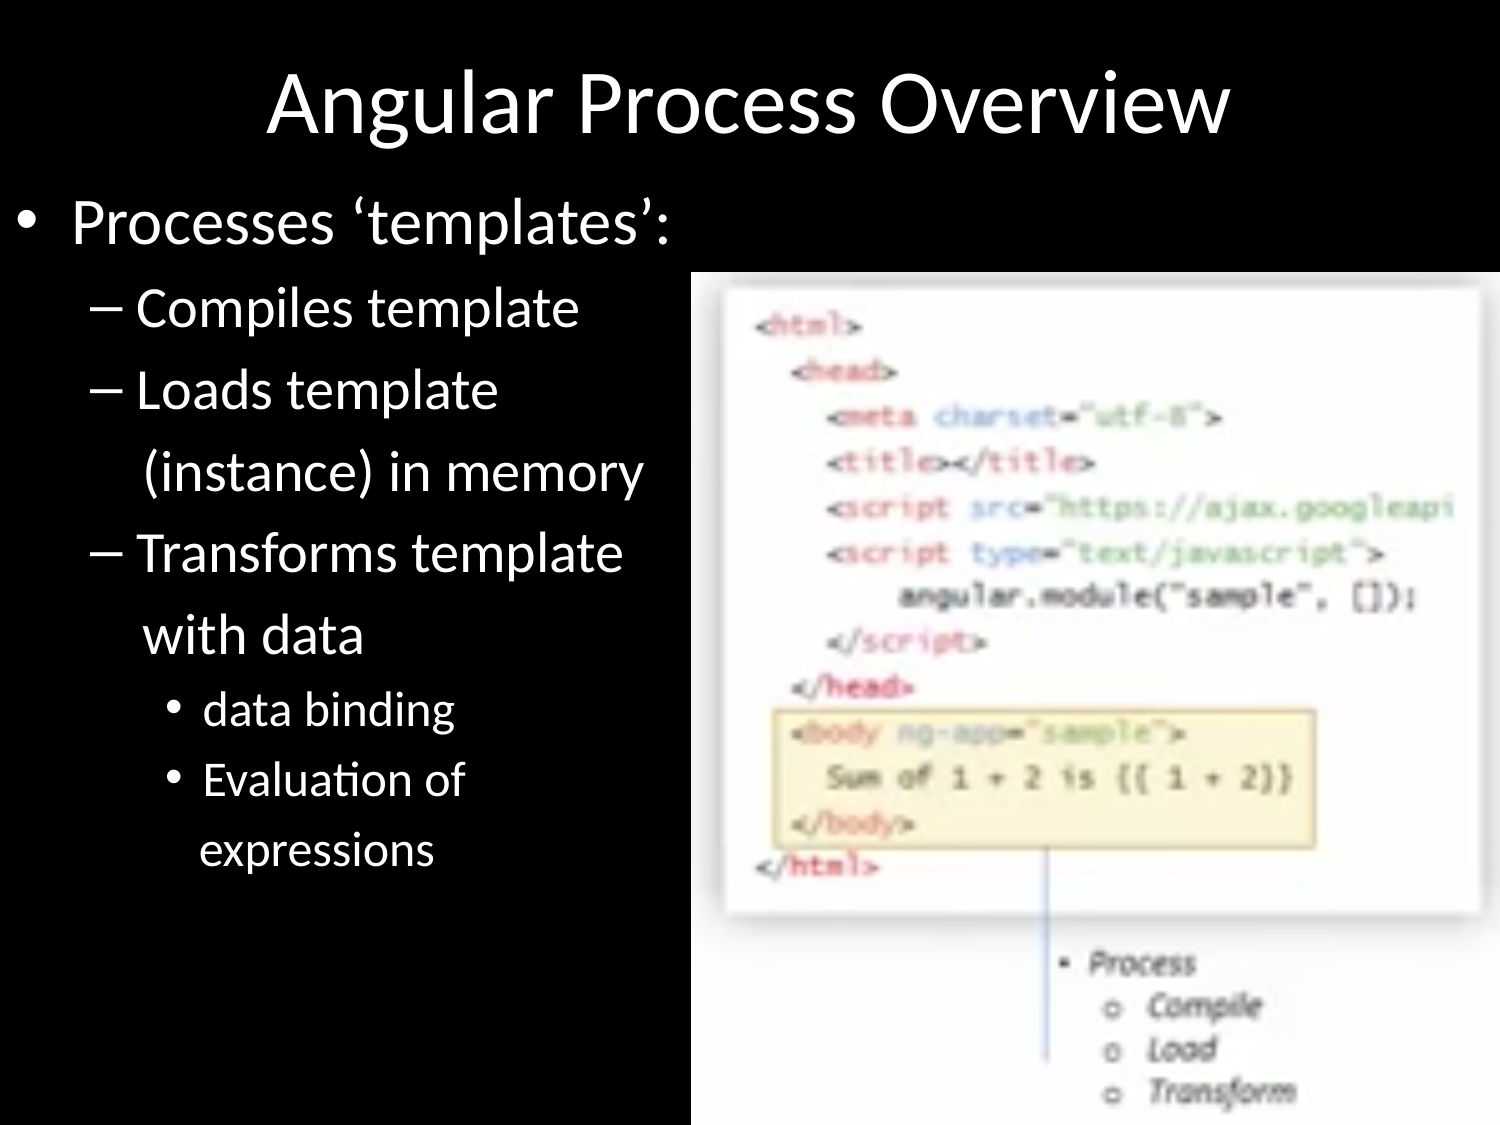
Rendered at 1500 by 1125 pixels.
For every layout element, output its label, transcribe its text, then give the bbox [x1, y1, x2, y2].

picture [691, 272, 1500, 1125]
title Angular Process Overview [75, 22, 1425, 171]
list Processes ‘templates’: Compiles template Loads template (instance) in memory Transforms template with data data binding Evaluation of expressions [0, 170, 1350, 913]
